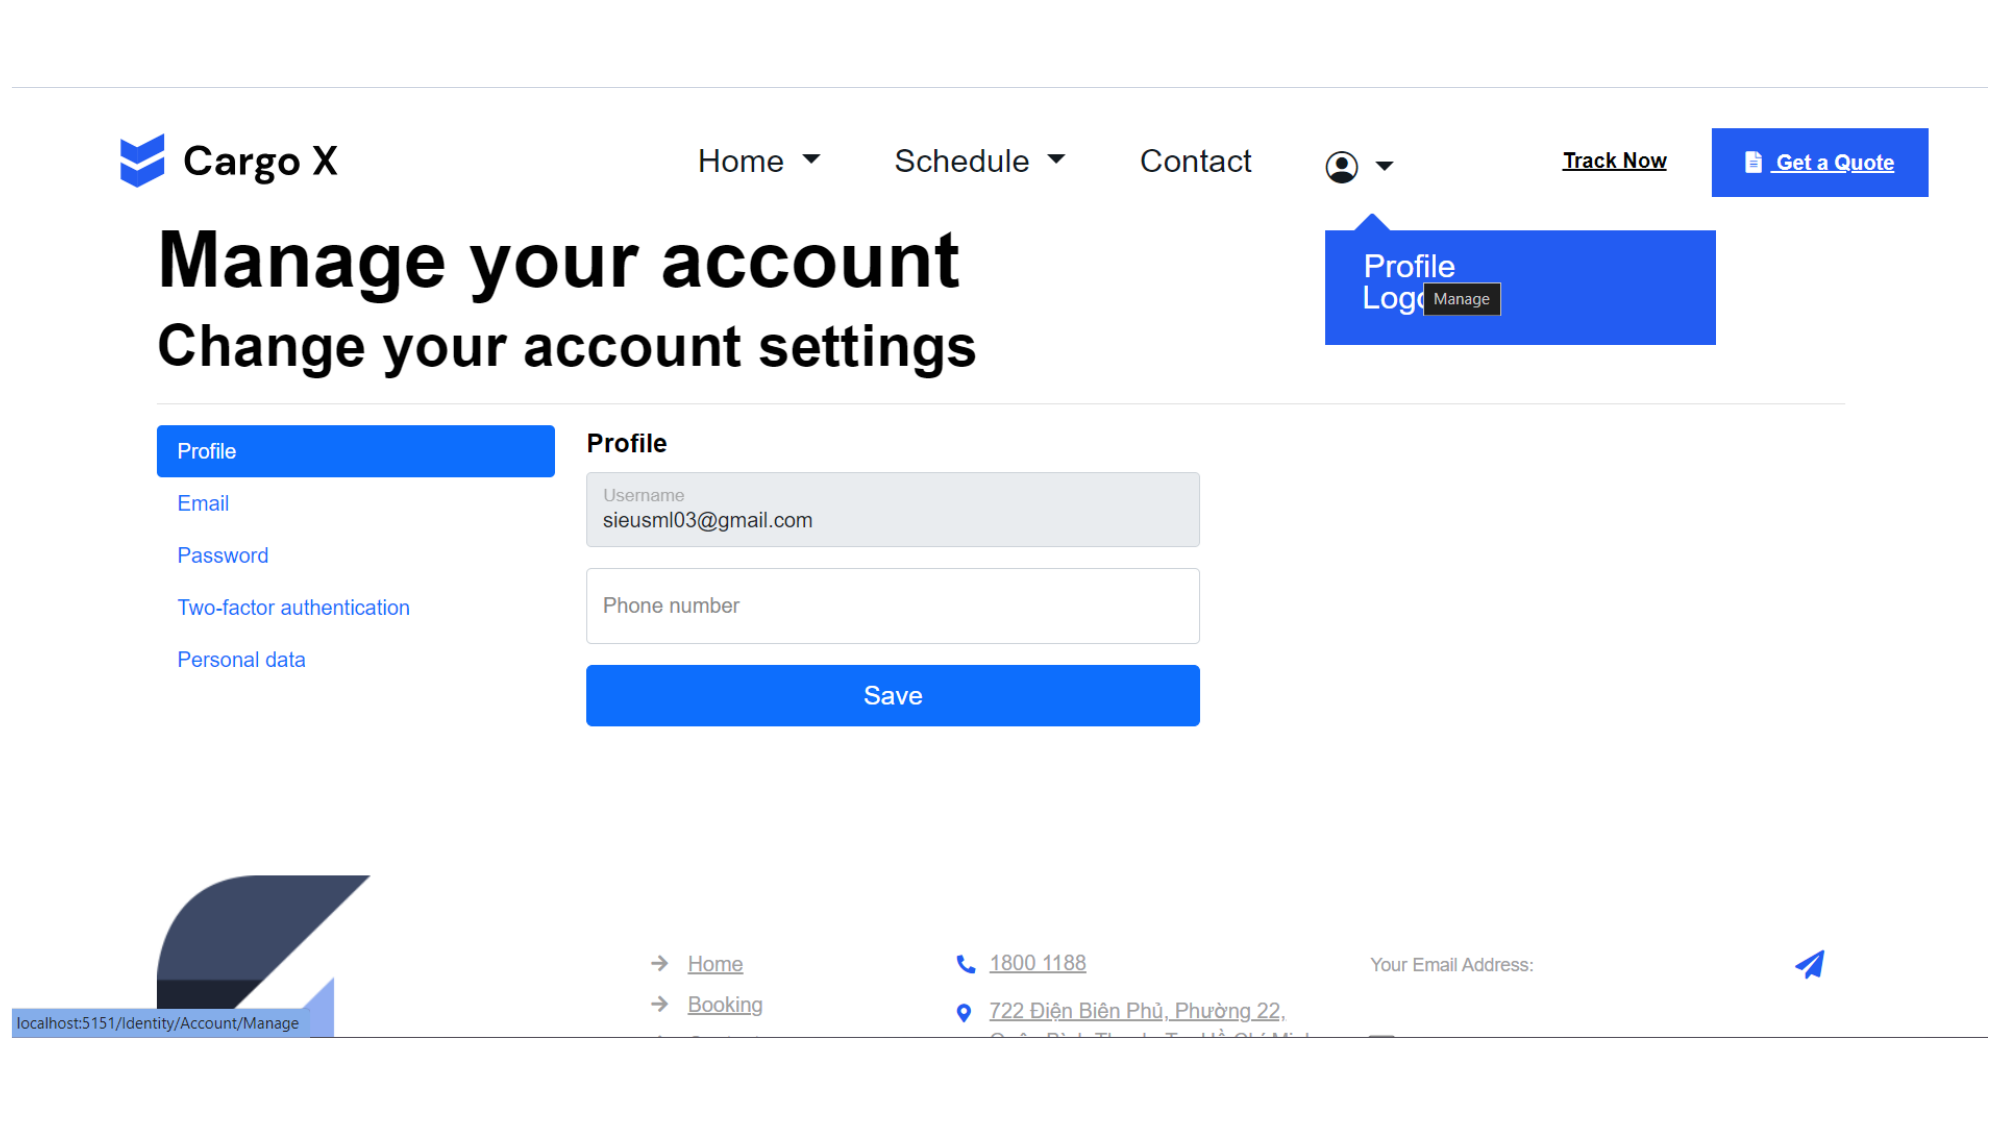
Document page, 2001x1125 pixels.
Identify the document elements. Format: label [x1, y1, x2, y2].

picture [11, 87, 1989, 1038]
